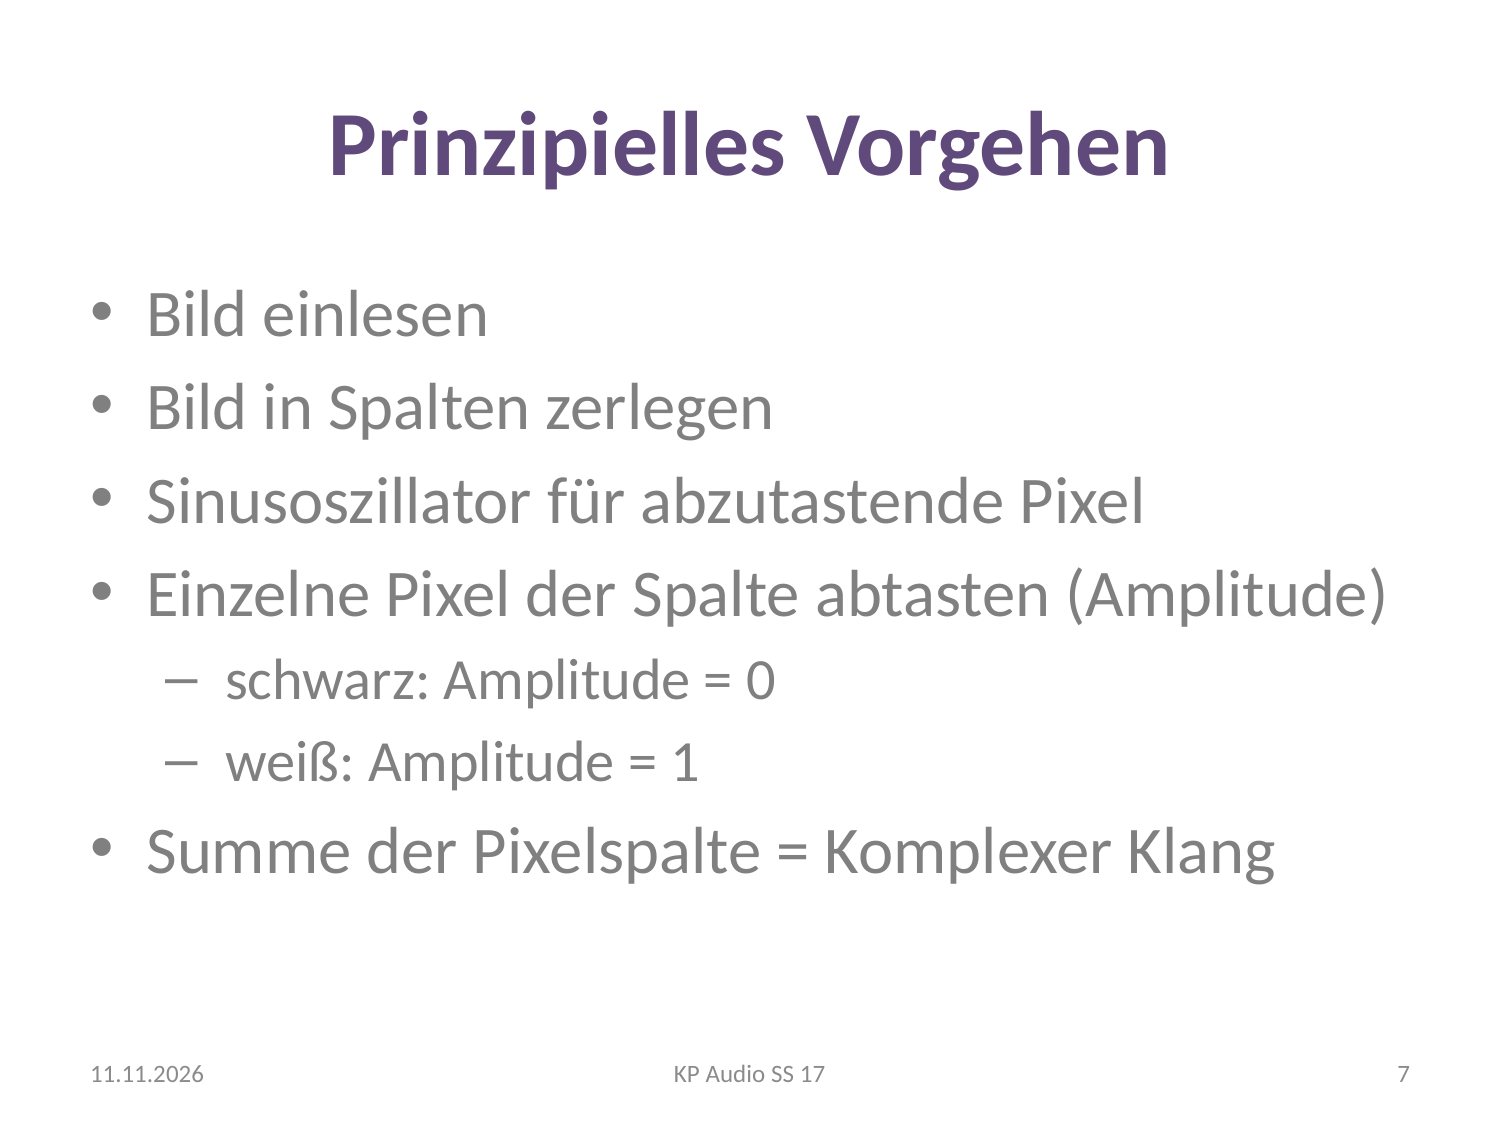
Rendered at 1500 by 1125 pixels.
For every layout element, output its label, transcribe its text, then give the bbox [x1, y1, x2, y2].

list Bild einlesen Bild in Spalten zerlegen Sinusoszillator für abzutastende Pixel Einzelne Pixel der Spalte abtasten (Amplitude) schwarz: Amplitude = 0 weiß: Amplitude = 1 Summe der Pixelspalte = Komplexer Klang [75, 262, 1425, 1005]
slide_number 6 [1074, 1042, 1425, 1103]
footer KP Audio SS 17 [512, 1042, 988, 1103]
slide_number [75, 1042, 425, 1103]
title Prinzipielles Vorgehen [75, 45, 1425, 233]
